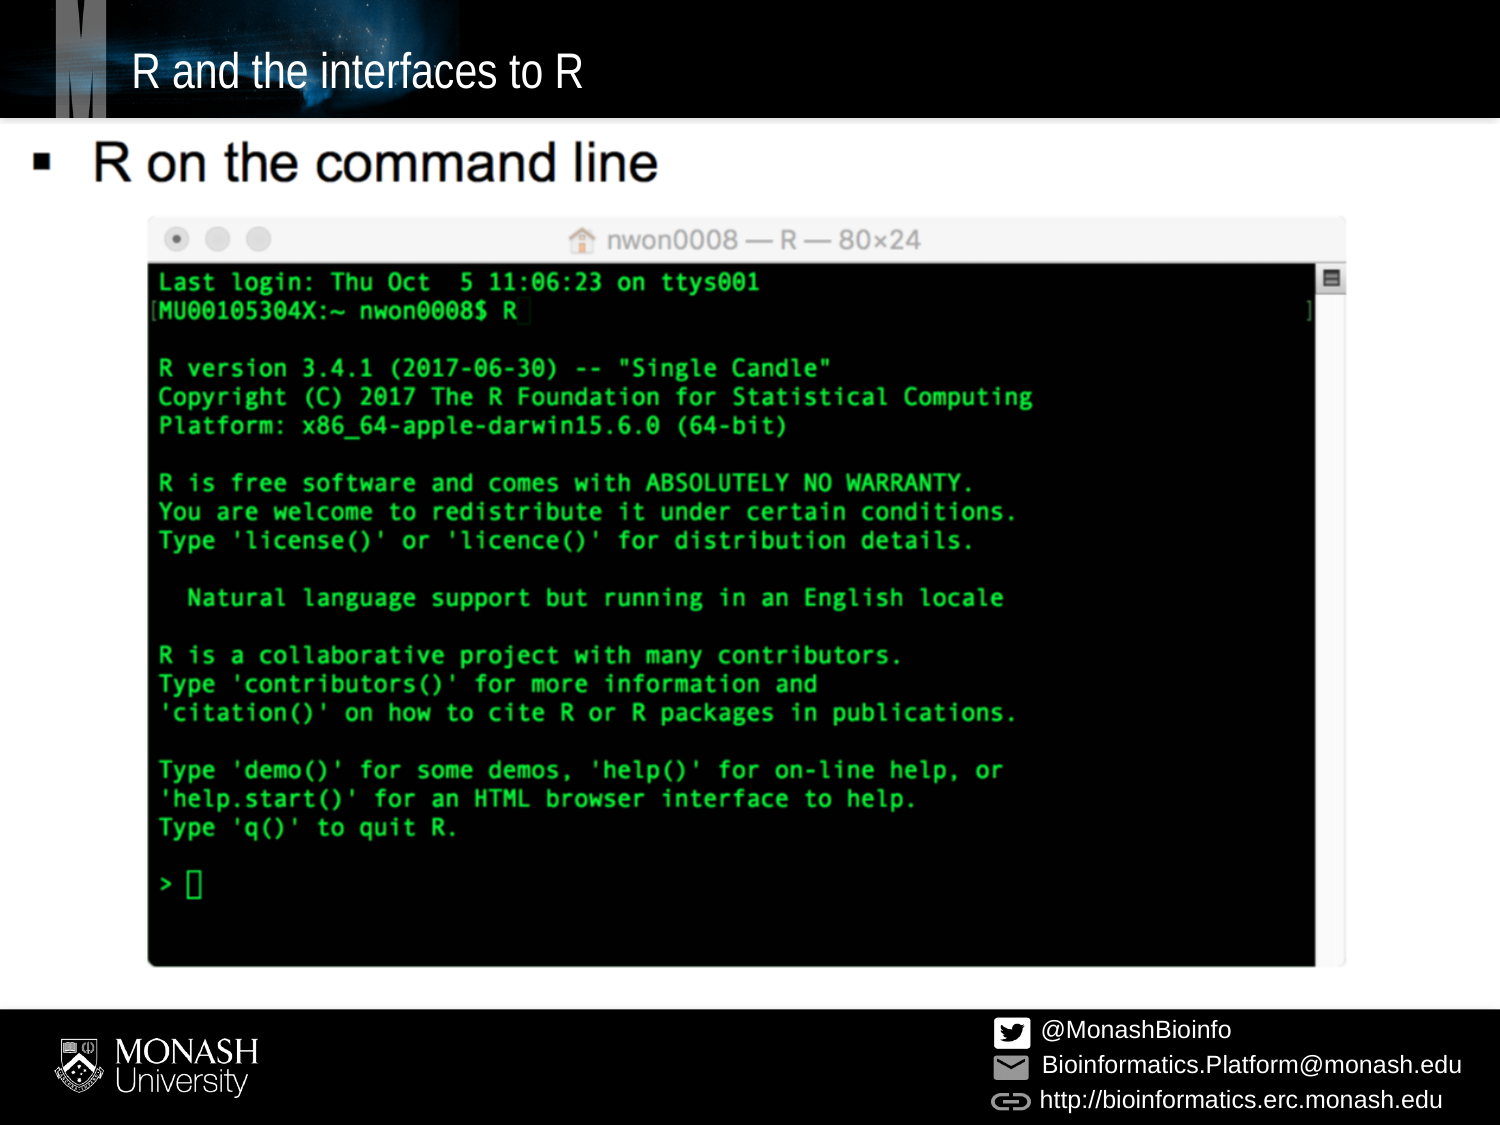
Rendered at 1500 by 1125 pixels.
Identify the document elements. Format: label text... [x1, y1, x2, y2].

picture [0, 0, 670, 118]
picture [987, 1014, 1035, 1122]
picture [54, 1038, 258, 1098]
picture [0, 124, 1500, 997]
title R and the interfaces to R [116, 23, 1425, 108]
